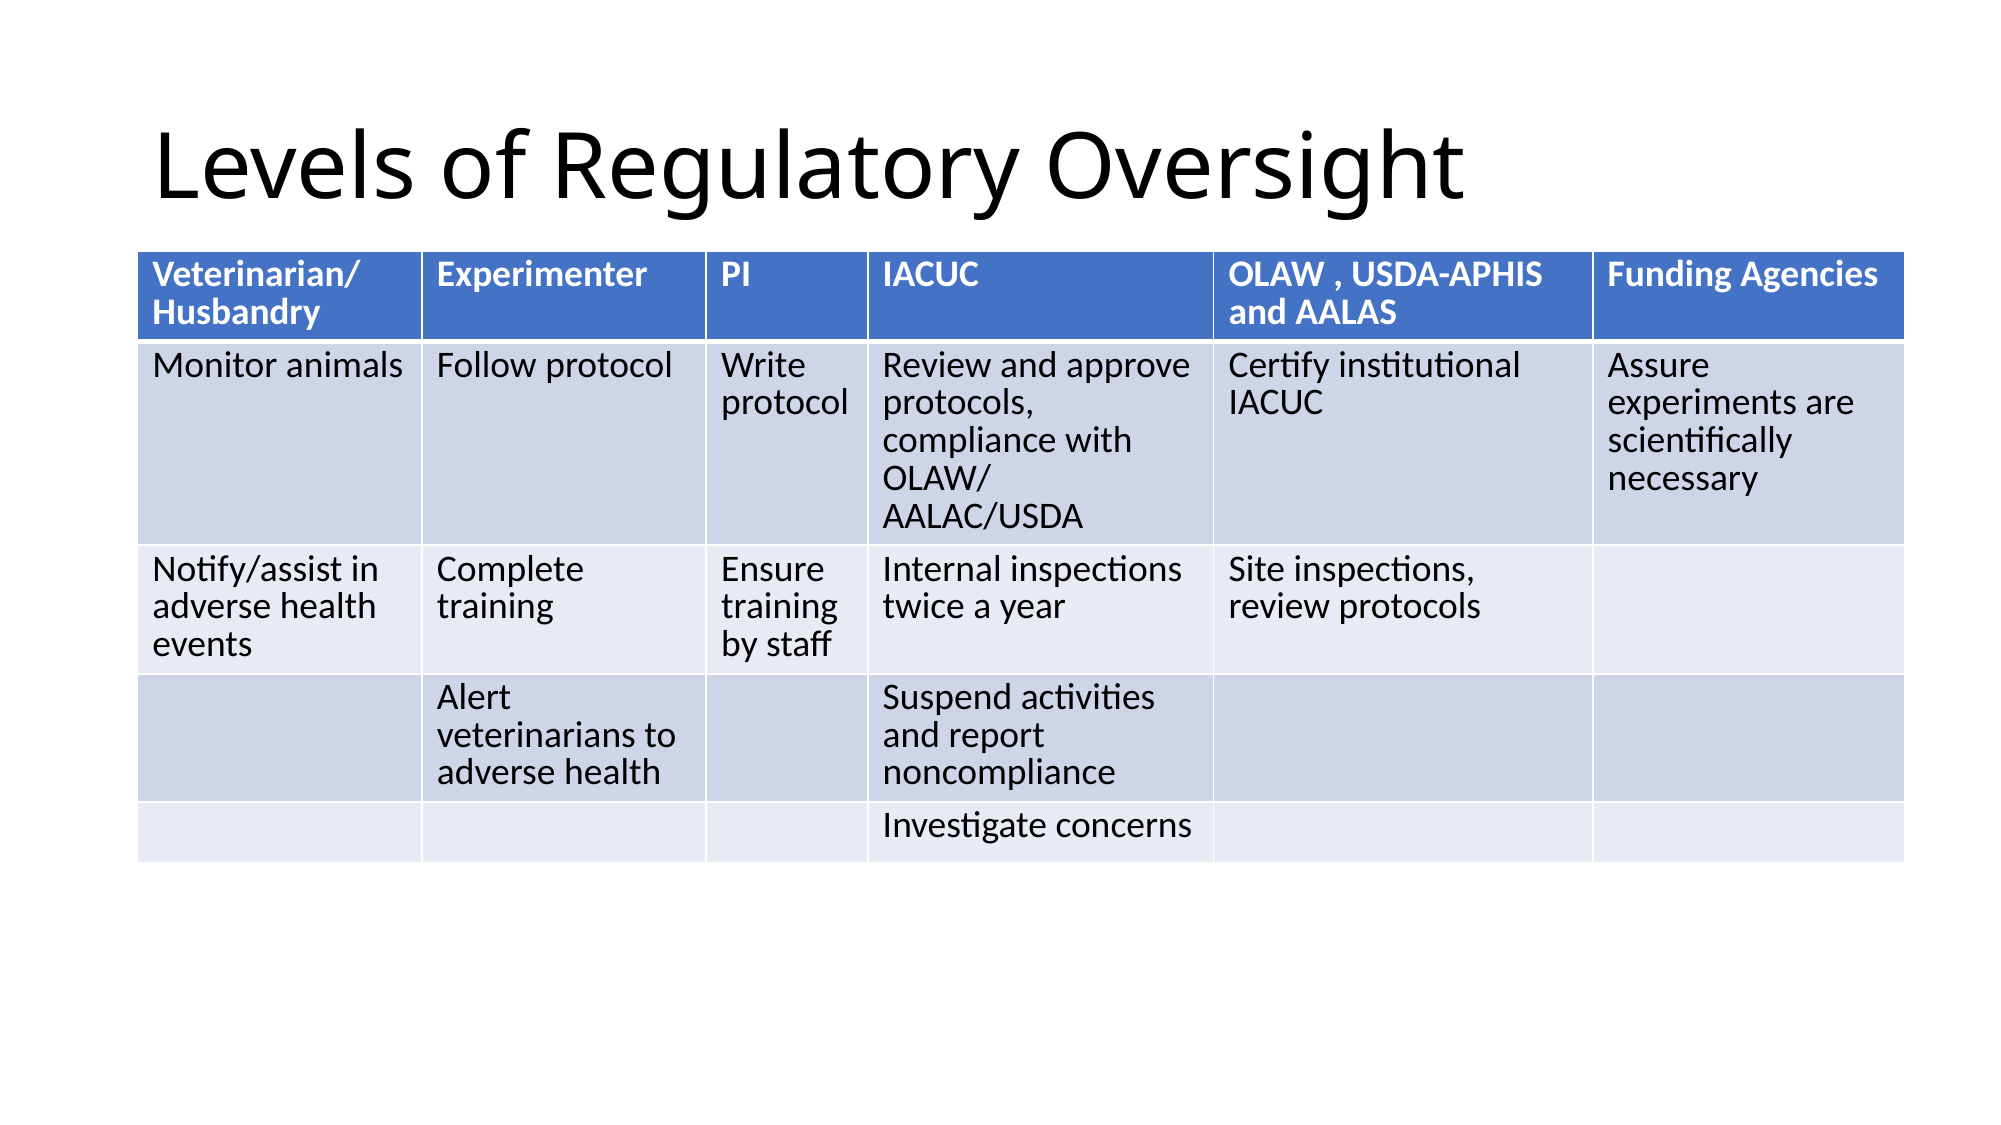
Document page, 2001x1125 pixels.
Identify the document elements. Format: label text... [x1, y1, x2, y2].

table_cell Review and approve protocols, compliance with OLAW/ AALAC/USDA [869, 344, 1213, 544]
table_cell Investigate concerns [869, 803, 1213, 862]
table_cell [707, 675, 867, 801]
table_header Experimenter [423, 252, 705, 339]
table_cell [707, 803, 867, 862]
table_cell Ensure training by staff [707, 546, 867, 673]
title Levels of Regulatory Oversight [137, 59, 1863, 250]
table_cell Internal inspections twice a year [869, 546, 1213, 673]
table_cell Notify/assist in adverse health events [138, 546, 421, 673]
table_cell [1214, 803, 1592, 862]
table_header Funding Agencies [1594, 252, 1904, 339]
table_cell Site inspections, review protocols [1214, 546, 1592, 673]
table_cell Suspend activities and report noncompliance [869, 675, 1213, 801]
table_cell Certify institutional IACUC [1214, 344, 1592, 544]
table_header IACUC [869, 252, 1213, 339]
table_cell [1594, 675, 1904, 801]
table_cell Write protocol [707, 344, 867, 544]
table_cell [1214, 675, 1592, 801]
table_cell [1594, 803, 1904, 862]
table_cell Alert veterinarians to adverse health [423, 675, 705, 801]
table_cell Complete training [423, 546, 705, 673]
table_cell Monitor animals [138, 344, 421, 544]
table_cell [1594, 546, 1904, 673]
table_header OLAW , USDA-APHIS and AALAS [1214, 252, 1592, 339]
table_header Veterinarian/Husbandry [138, 252, 421, 339]
table_cell Follow protocol [423, 344, 705, 544]
table_cell [423, 803, 705, 862]
table_header PI [707, 252, 867, 339]
table_cell [138, 675, 421, 801]
table_cell [138, 803, 421, 862]
table_cell Assure experiments are scientifically necessary [1594, 344, 1904, 544]
